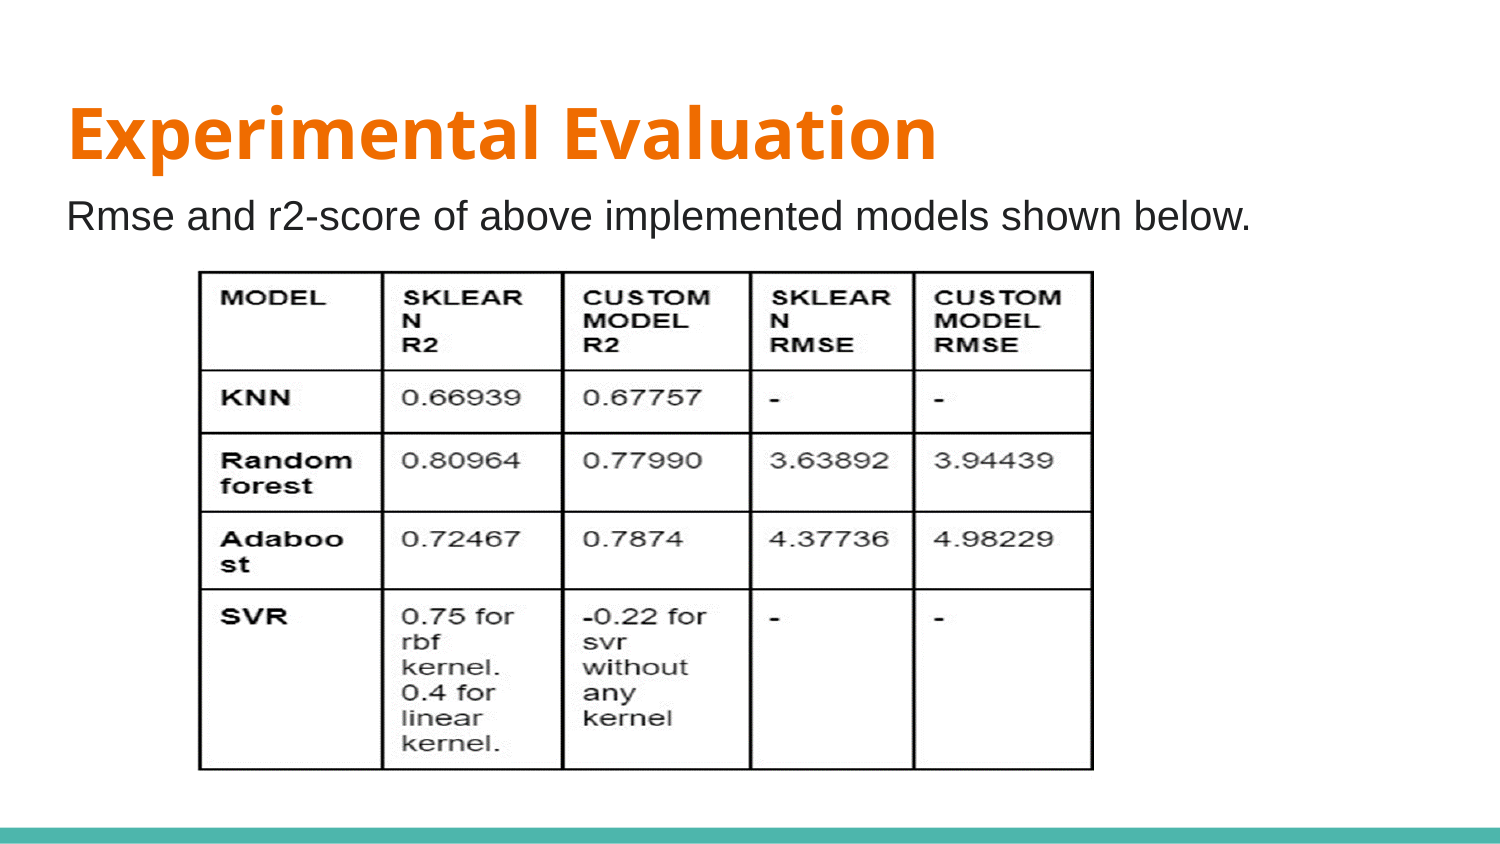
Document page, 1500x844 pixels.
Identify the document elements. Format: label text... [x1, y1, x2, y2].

title Experimental Evaluation [51, 72, 1449, 166]
picture [183, 266, 1094, 787]
list Rmse and r2-score of above implemented models shown below. [51, 166, 1449, 803]
